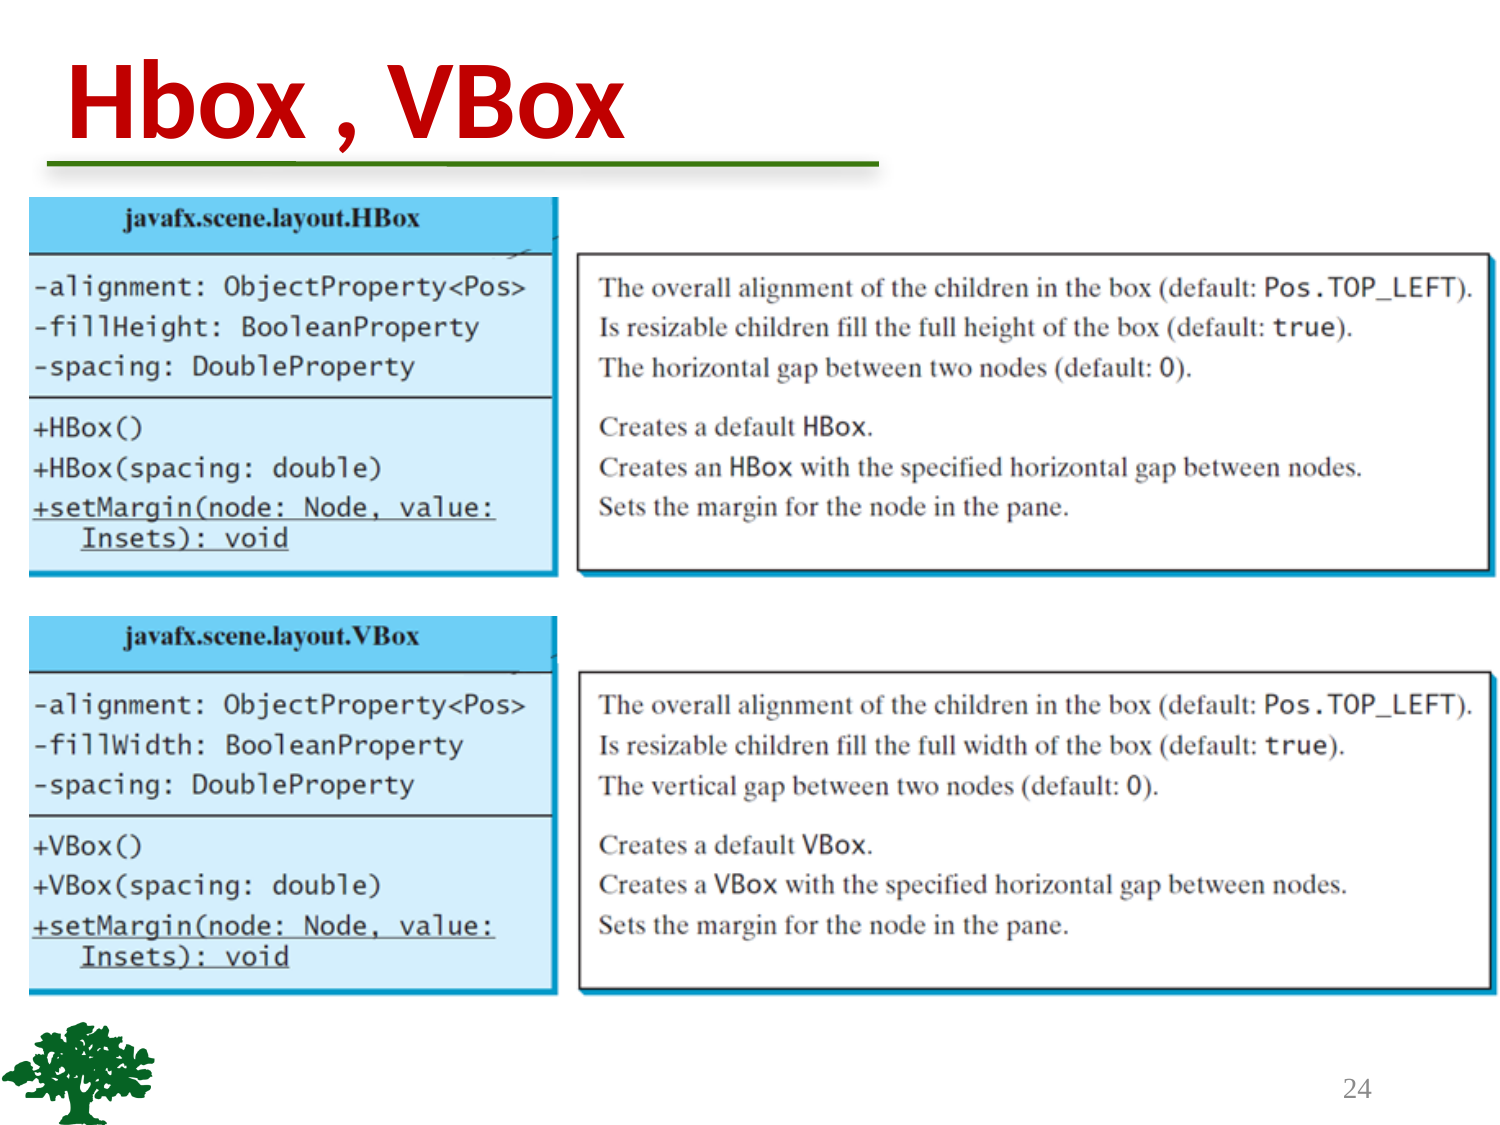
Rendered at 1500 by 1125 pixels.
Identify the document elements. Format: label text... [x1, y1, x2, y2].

picture [29, 616, 1500, 1000]
picture [29, 197, 553, 571]
picture [0, 1021, 157, 1125]
picture [29, 616, 553, 989]
title Hbox , VBox [50, 30, 680, 157]
picture [29, 197, 1500, 581]
slide_number 24 [1074, 1049, 1388, 1125]
